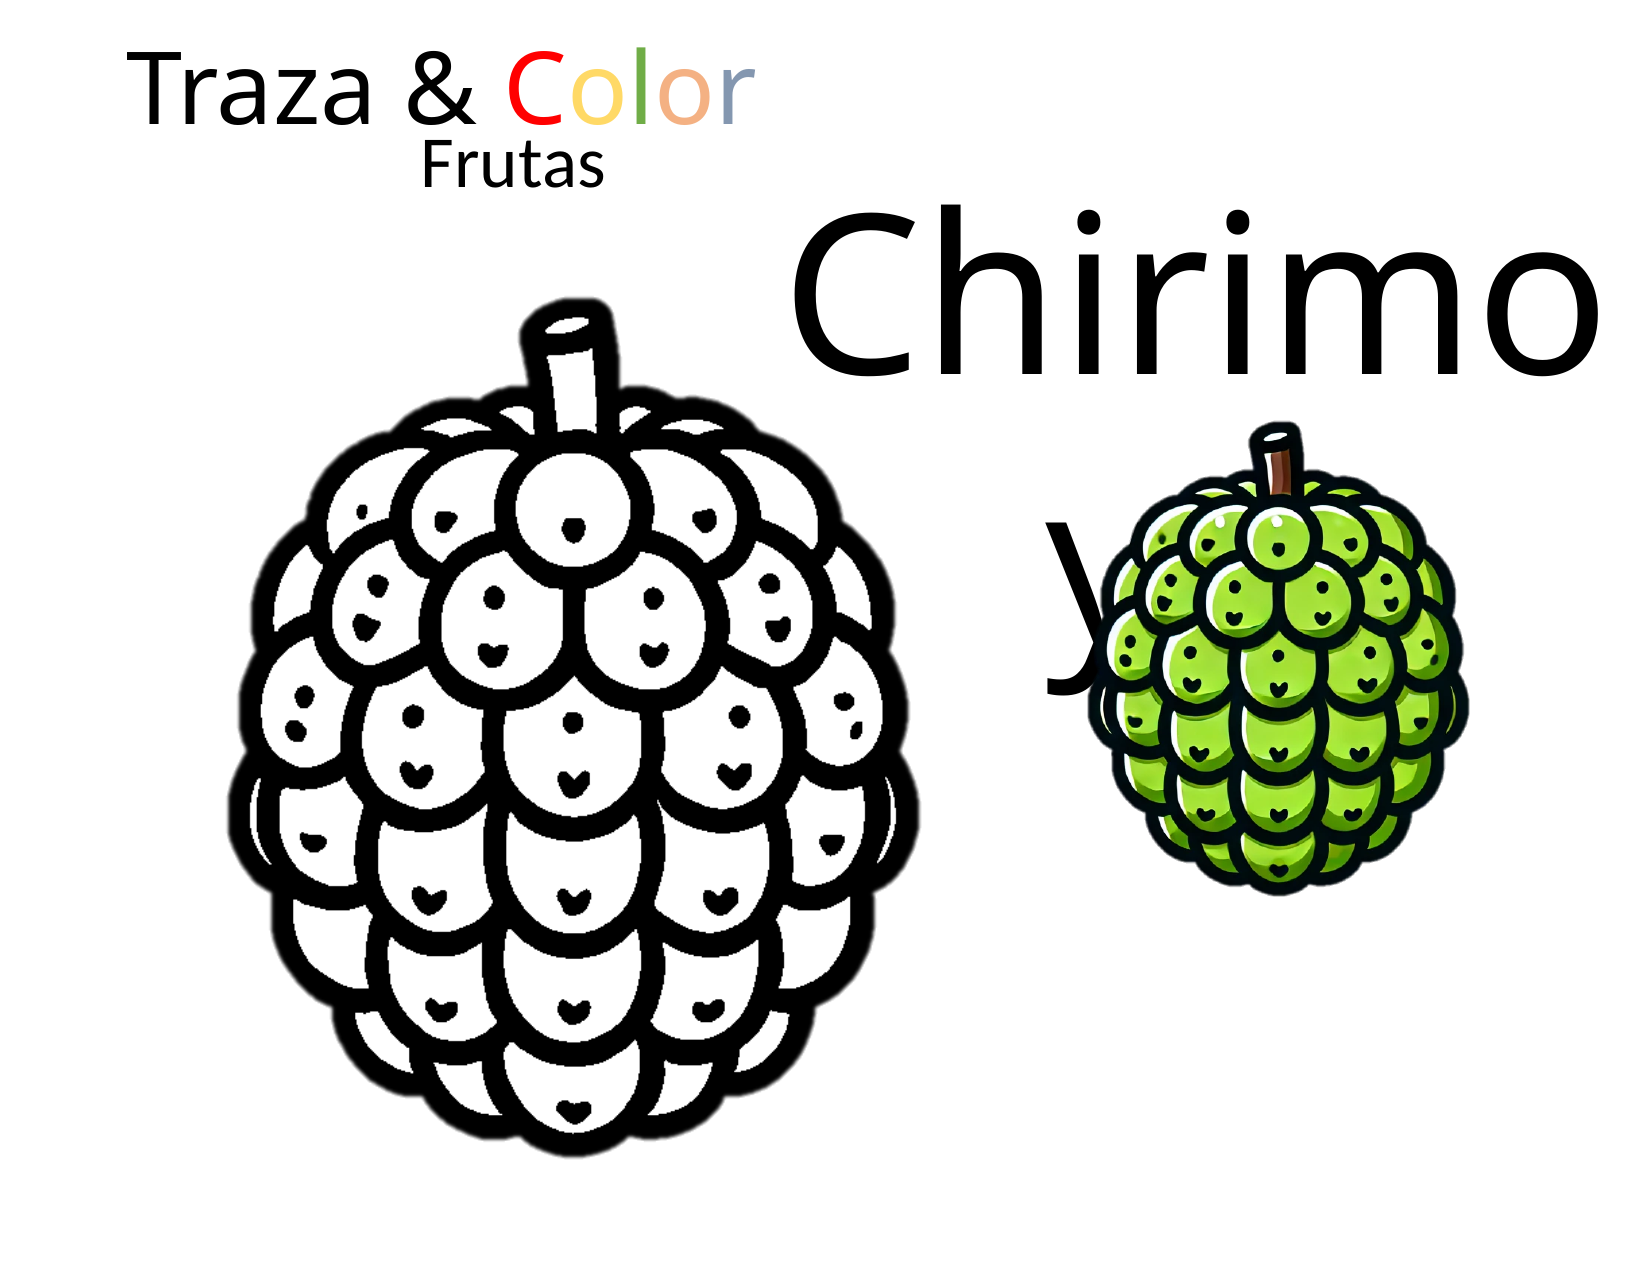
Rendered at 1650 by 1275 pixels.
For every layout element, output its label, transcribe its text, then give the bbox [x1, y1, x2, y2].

text_box Traza & Color [111, 16, 916, 79]
text_box Chirimoya [1263, 144, 1636, 300]
picture [0, 79, 1650, 1275]
